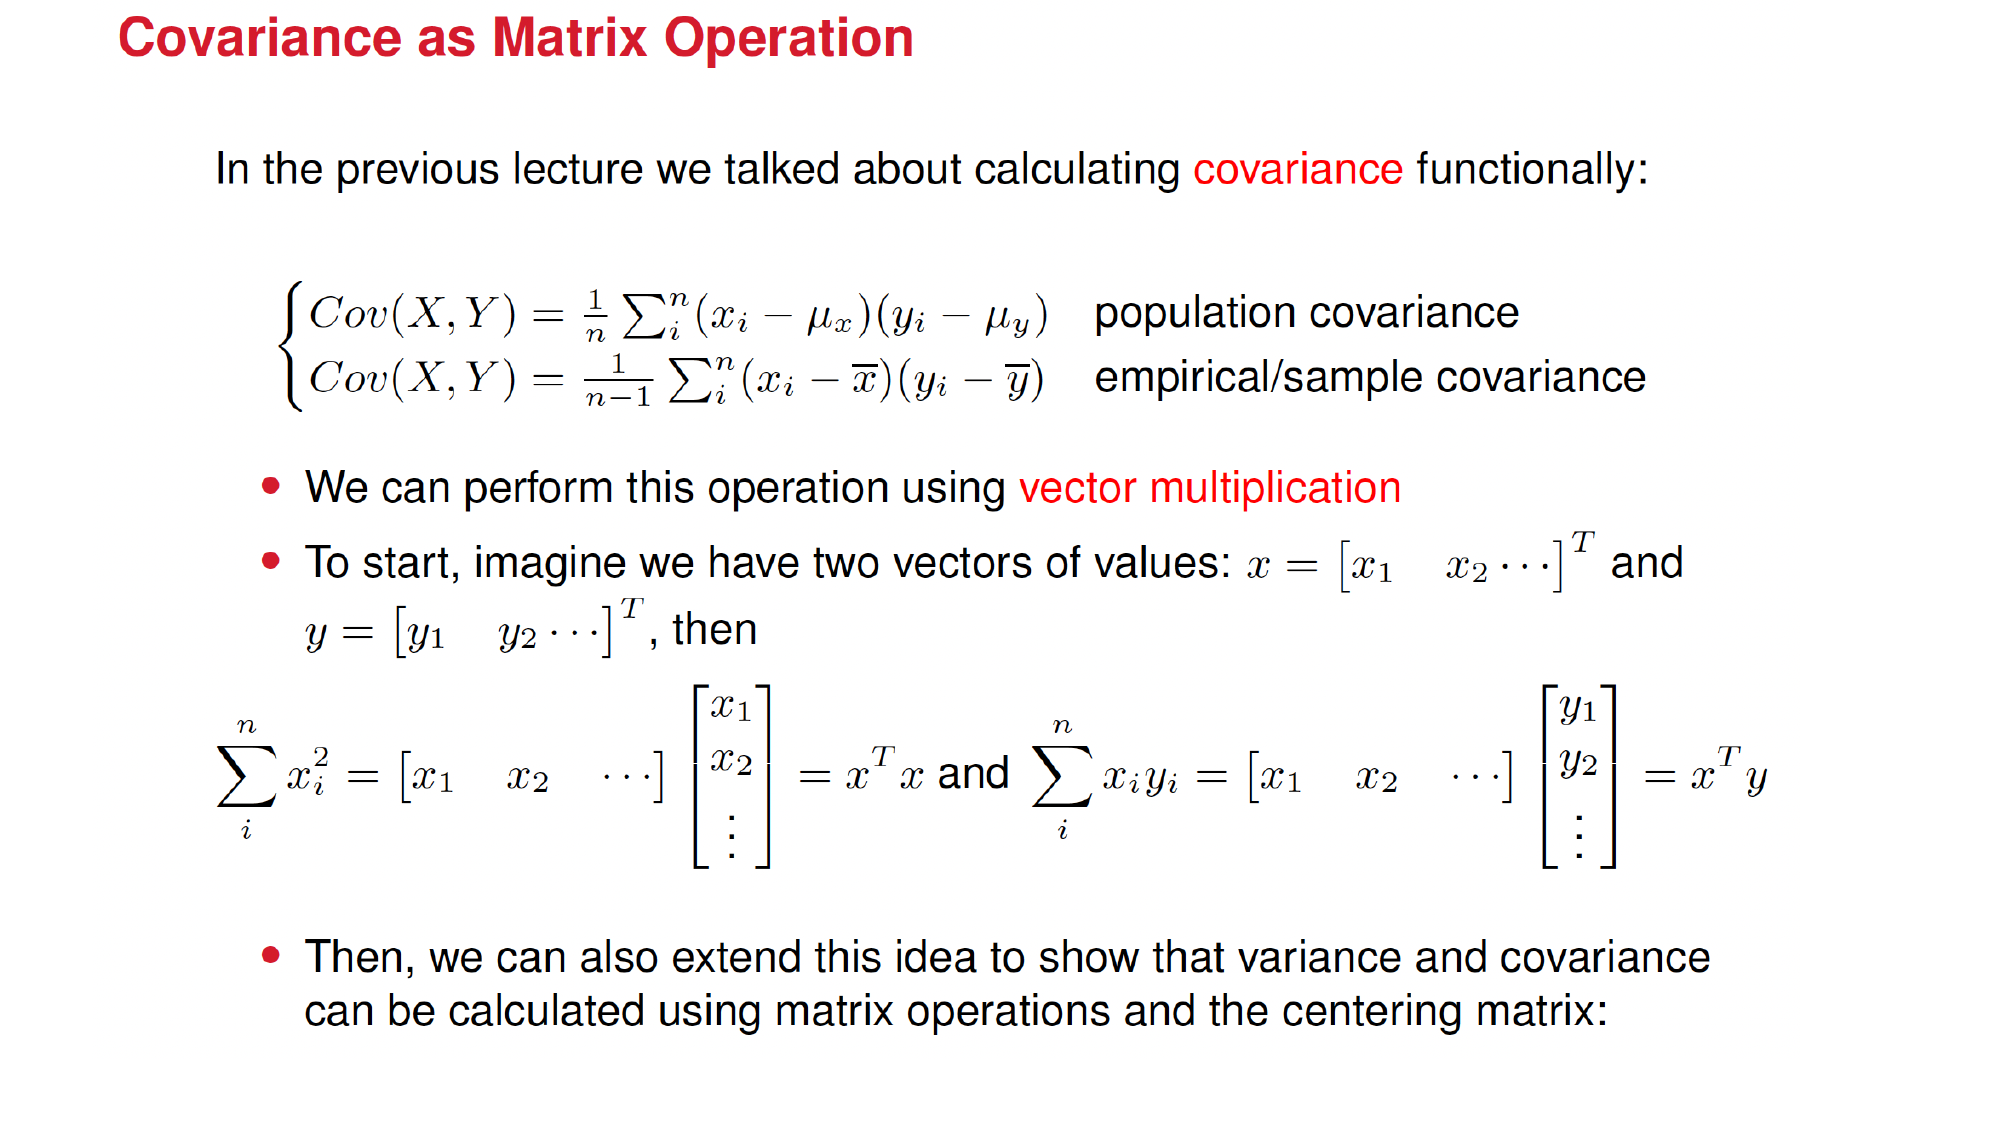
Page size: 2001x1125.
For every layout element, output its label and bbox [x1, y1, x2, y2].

picture [92, 0, 1801, 1060]
